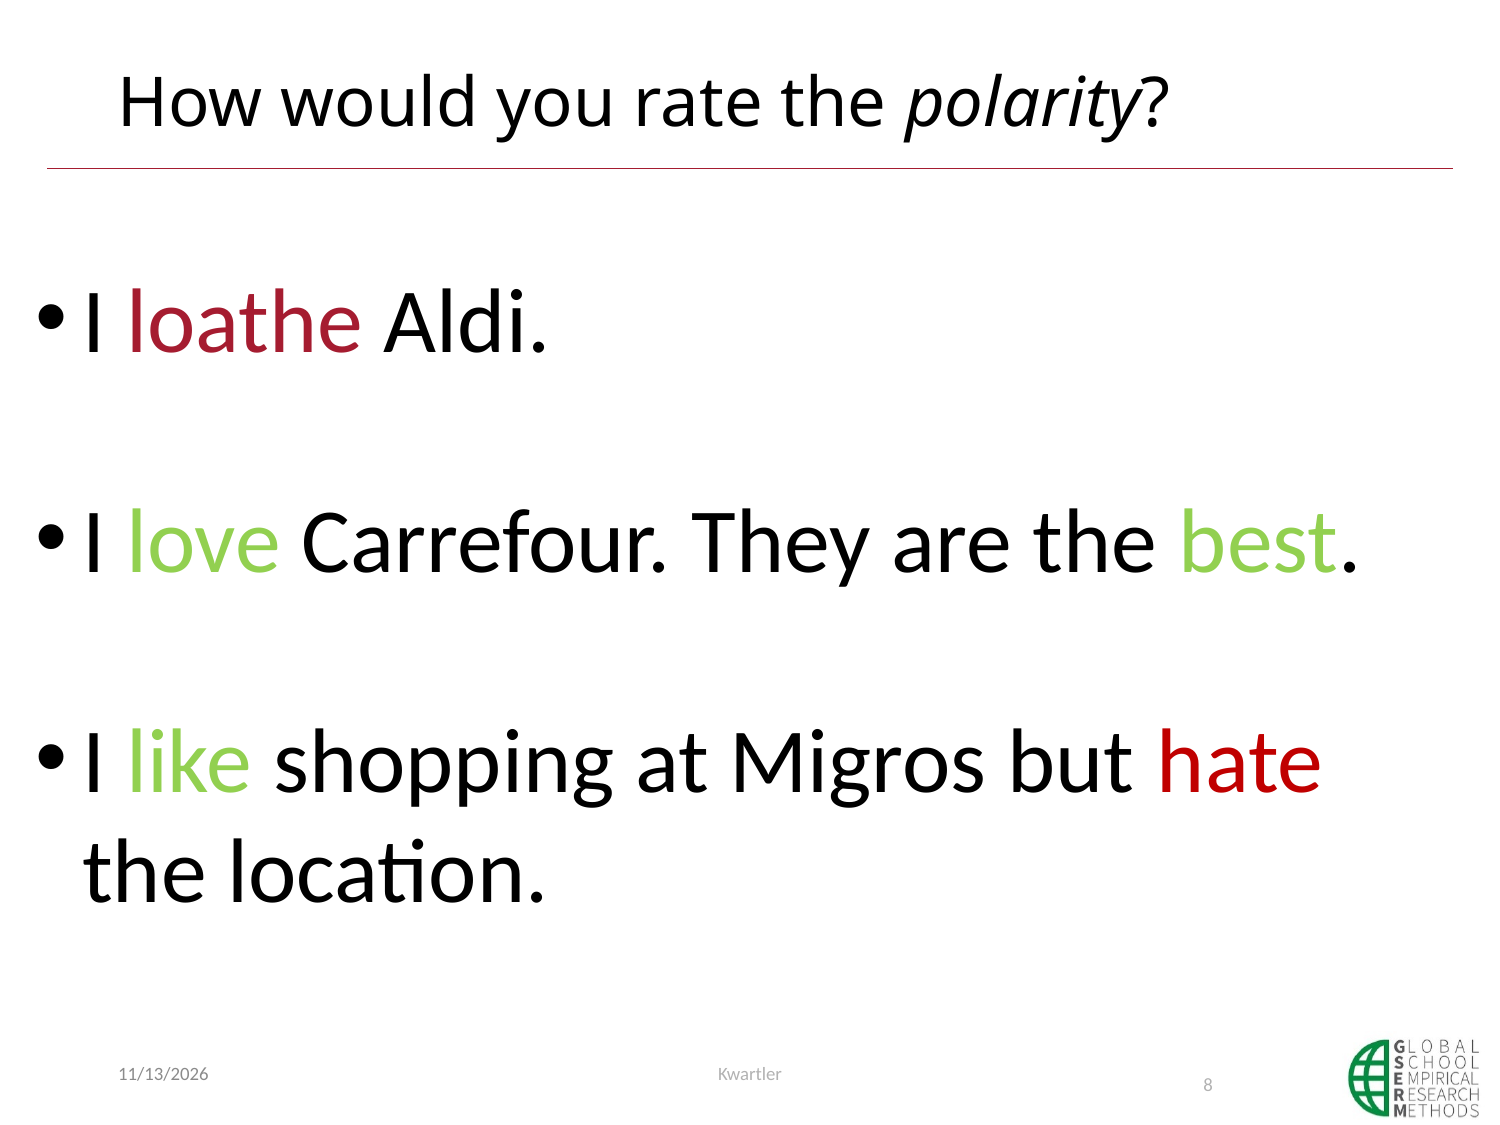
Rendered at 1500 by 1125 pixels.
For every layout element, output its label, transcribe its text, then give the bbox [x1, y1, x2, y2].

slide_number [103, 1042, 441, 1103]
picture [1342, 1031, 1500, 1120]
footer Kwartler [496, 1042, 1004, 1103]
text_box I loathe Aldi. I love Carrefour. They are the best. I like shopping at Migros but hate the location. [20, 253, 1475, 928]
slide_number 8 [1188, 1042, 1330, 1103]
title How would you rate the polarity? [103, 59, 1397, 157]
